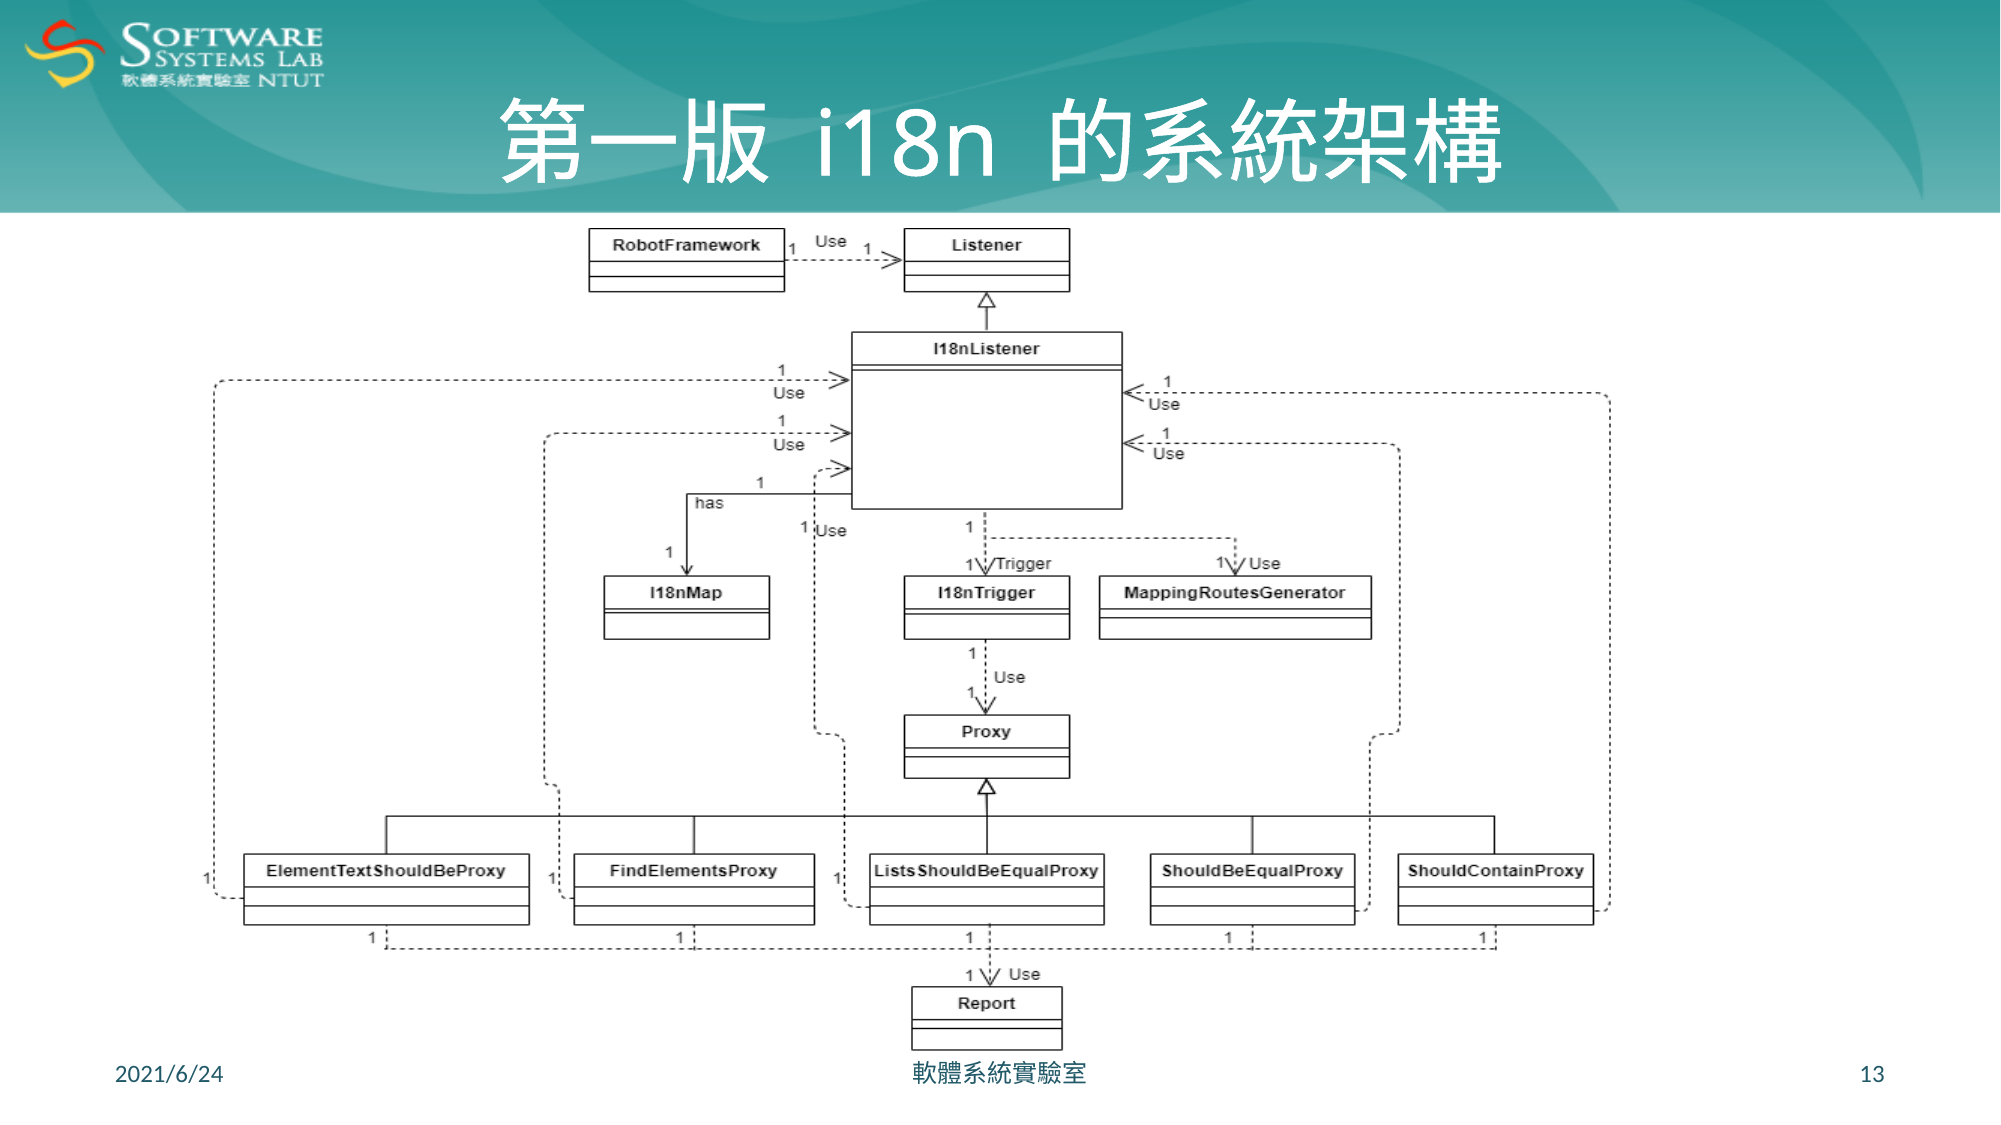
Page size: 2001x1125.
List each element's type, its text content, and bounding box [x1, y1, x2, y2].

picture [0, 0, 2001, 1125]
footer 軟體系統實驗室 [683, 1060, 1317, 1103]
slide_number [99, 1042, 567, 1103]
title 第一版 i18n 的系統架構 [99, 44, 1901, 233]
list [194, 228, 1632, 1052]
slide_number 13 [1433, 1042, 1900, 1103]
